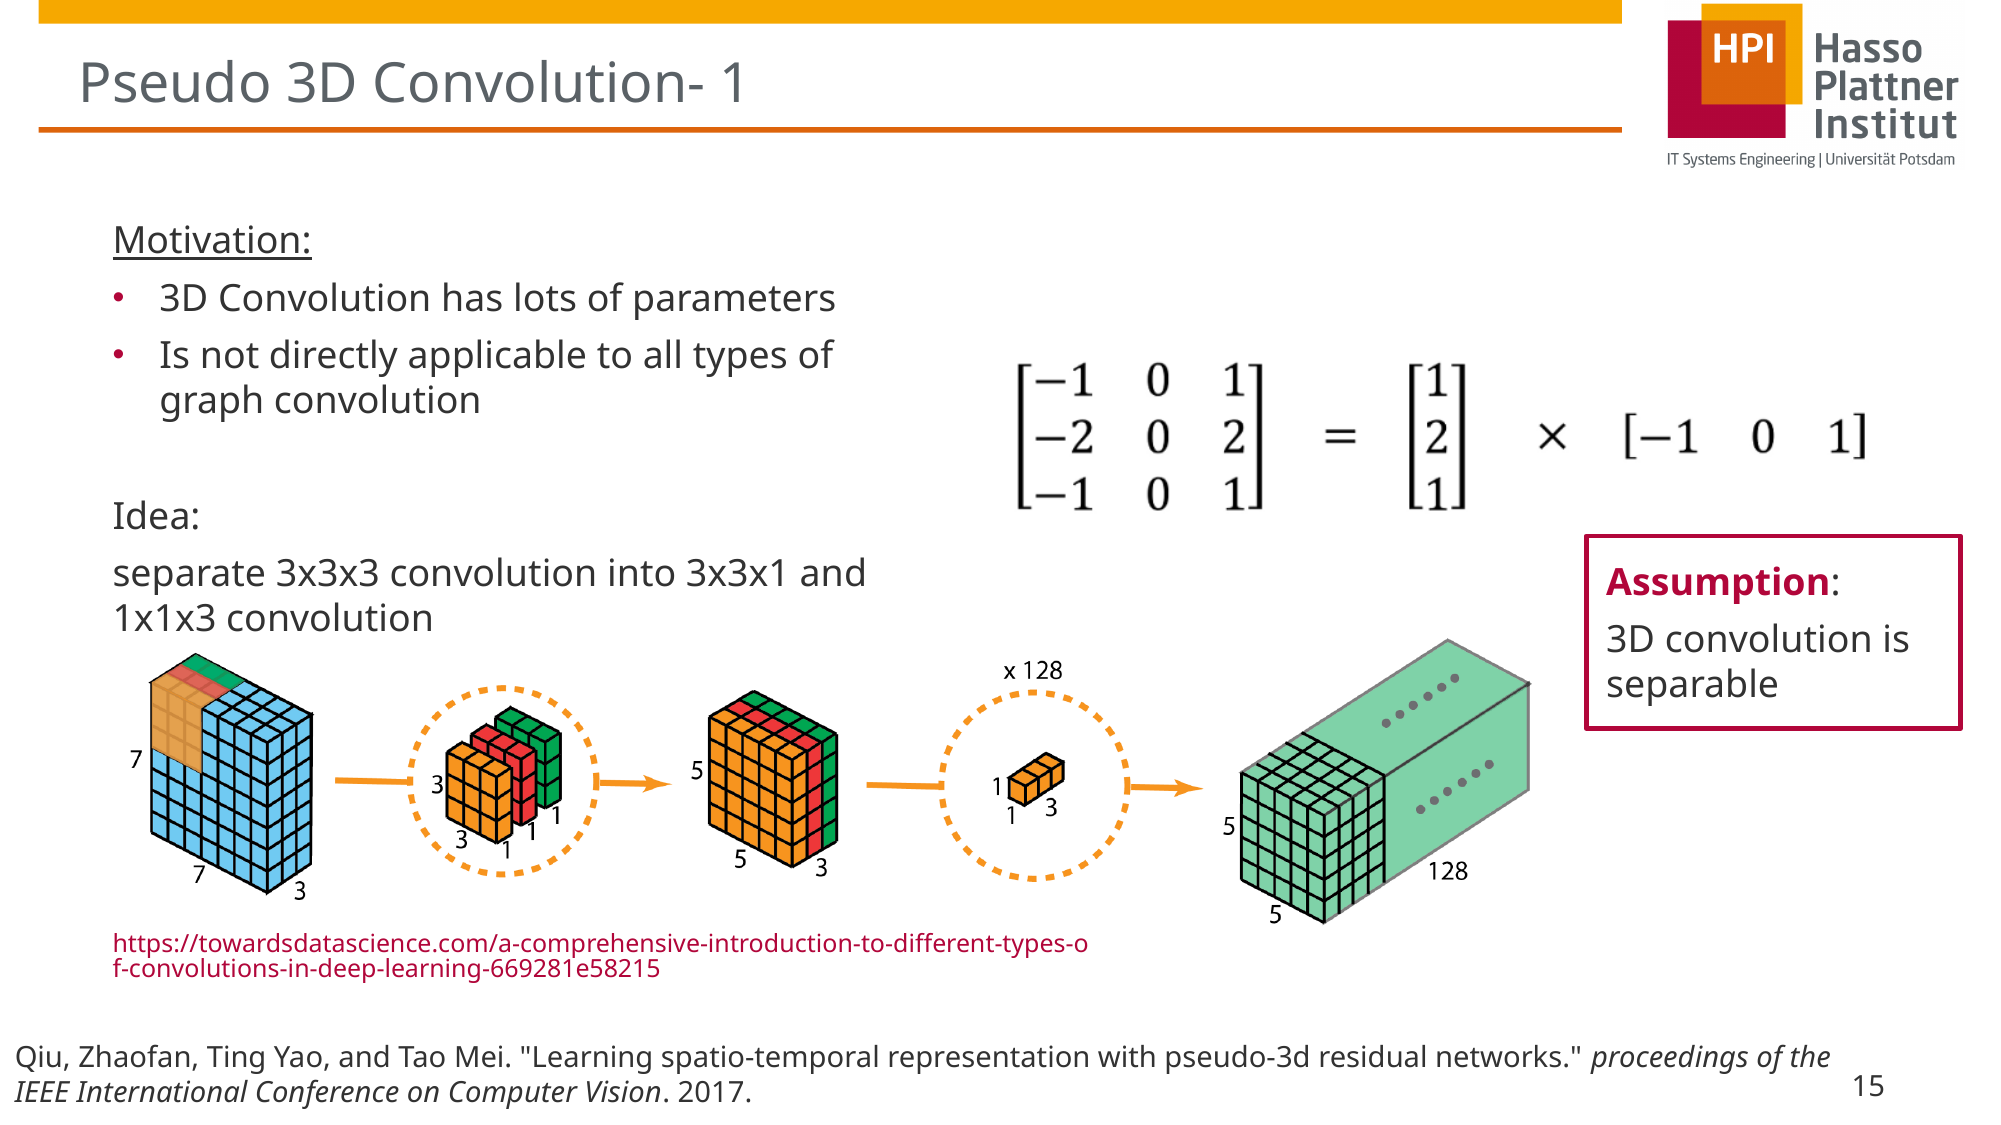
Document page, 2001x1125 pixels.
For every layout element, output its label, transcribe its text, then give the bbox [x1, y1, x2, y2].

text_box [1584, 534, 1963, 731]
slide_number 15 [1869, 1064, 1961, 1107]
text_box https://towardsdatascience.com/a-comprehensive-introduction-to-different-types-of-convolutions-in-deep-learning-669281e58215 [112, 927, 1096, 962]
title Pseudo 3D Convolution- 1 [78, 23, 1583, 115]
picture [1664, 0, 1965, 170]
text_box Qiu, Zhaofan, Ting Yao, and Tao Mei. "Learning spatio-temporal representation with pseudo-3d residual networks." proceedings of the IEEE International Conference on Computer Vision. 2017. [0, 1030, 1869, 1116]
text_box Motivation: 3D Convolution has lots of parameters Is not directly applicable to all types of graph convolution Idea: separate 3x3x3 convolution into 3x3x1 and 1x1x3 convolution [112, 216, 889, 927]
picture [129, 637, 1532, 929]
text_box Motivation: 3D Convolution has lots of parameters Is not directly applicable to all types of graph convolution Idea: separate 3x3x3 convolution into 3x3x1 and 1x1x3 convolution [112, 962, 889, 1031]
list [1001, 343, 1890, 537]
